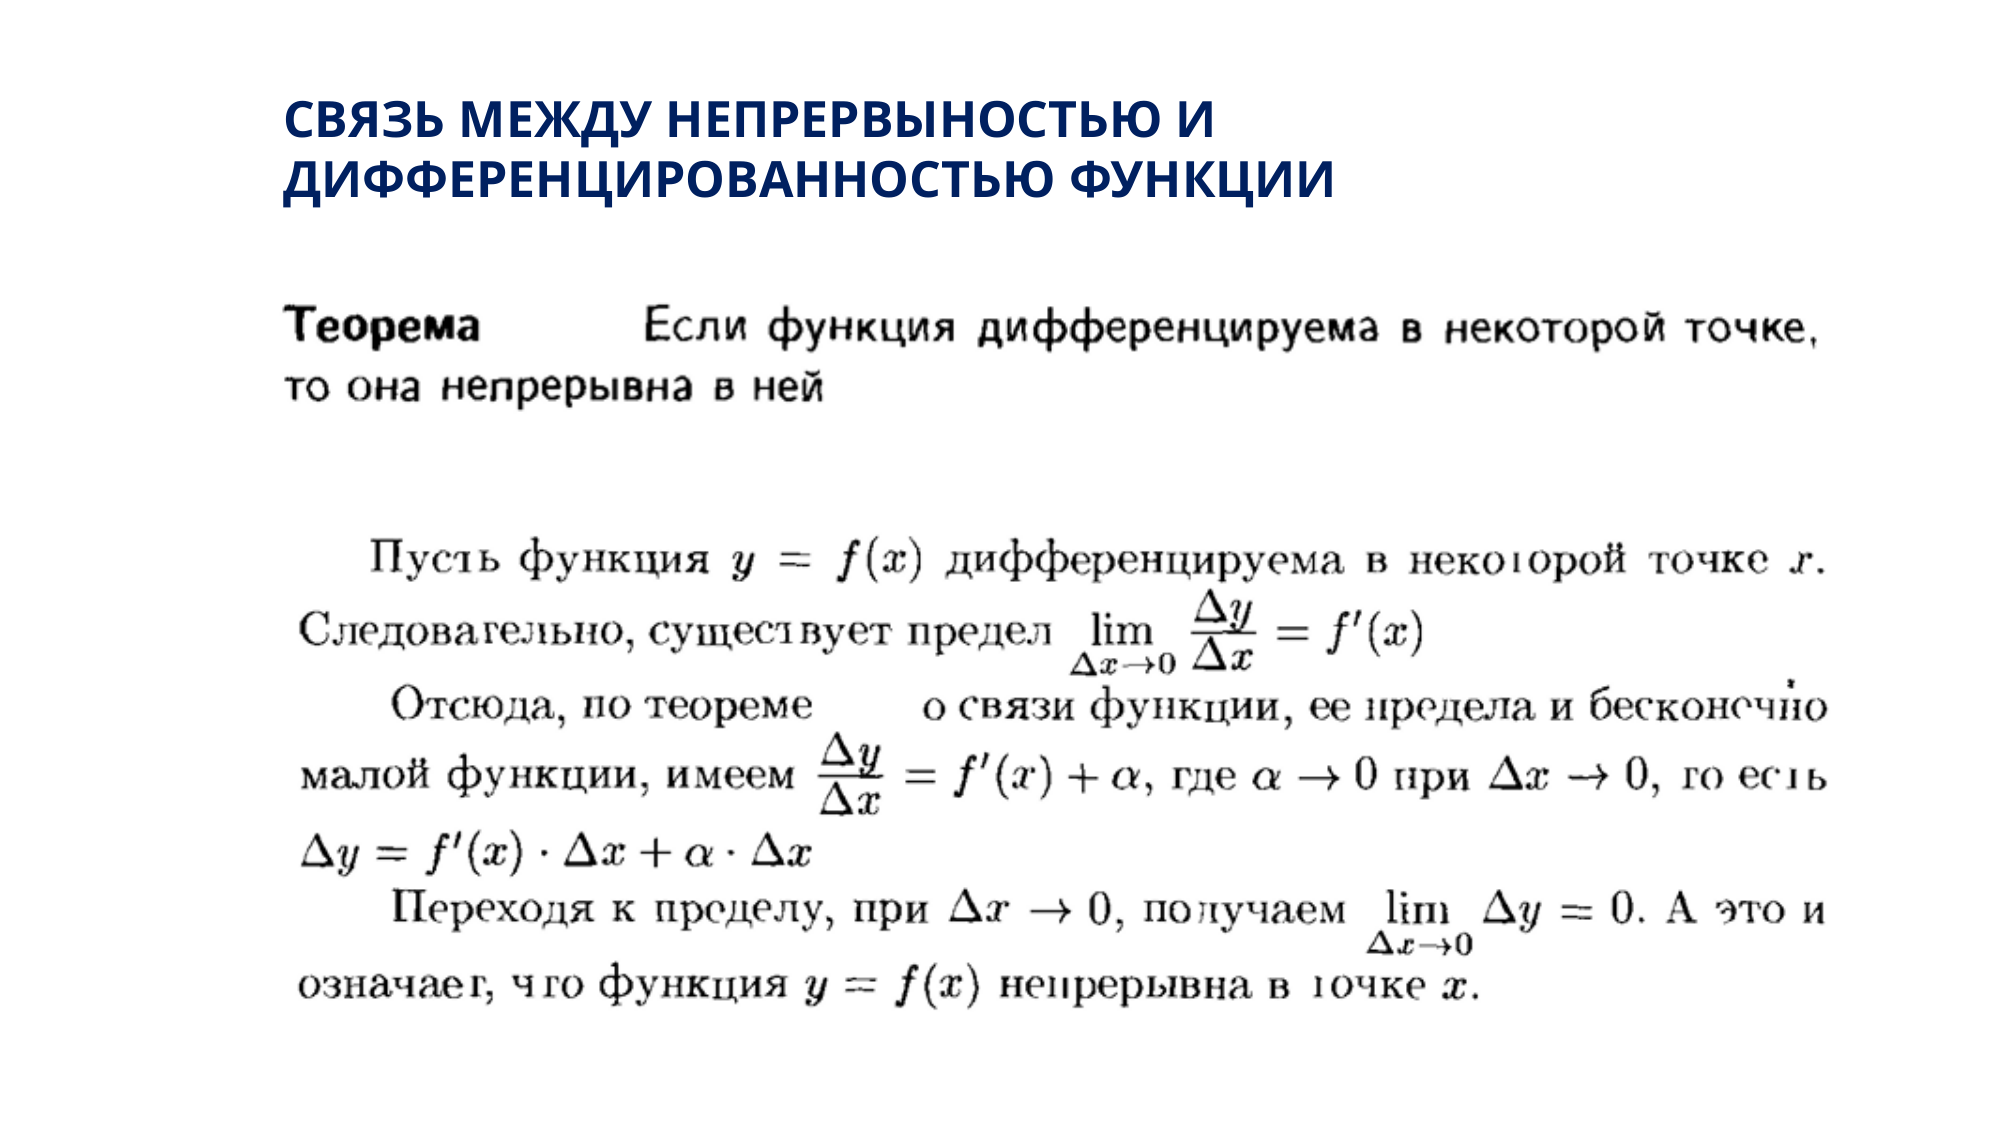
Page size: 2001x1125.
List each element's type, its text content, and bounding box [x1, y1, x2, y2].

picture [250, 518, 1876, 1027]
text_box СВЯЗЬ МЕЖДУ НЕПРЕРВЫНОСТЬЮ И ДИФФЕРЕНЦИРОВАННОСТЬЮ ФУНКЦИИ [268, 80, 1759, 216]
picture [251, 273, 1847, 424]
